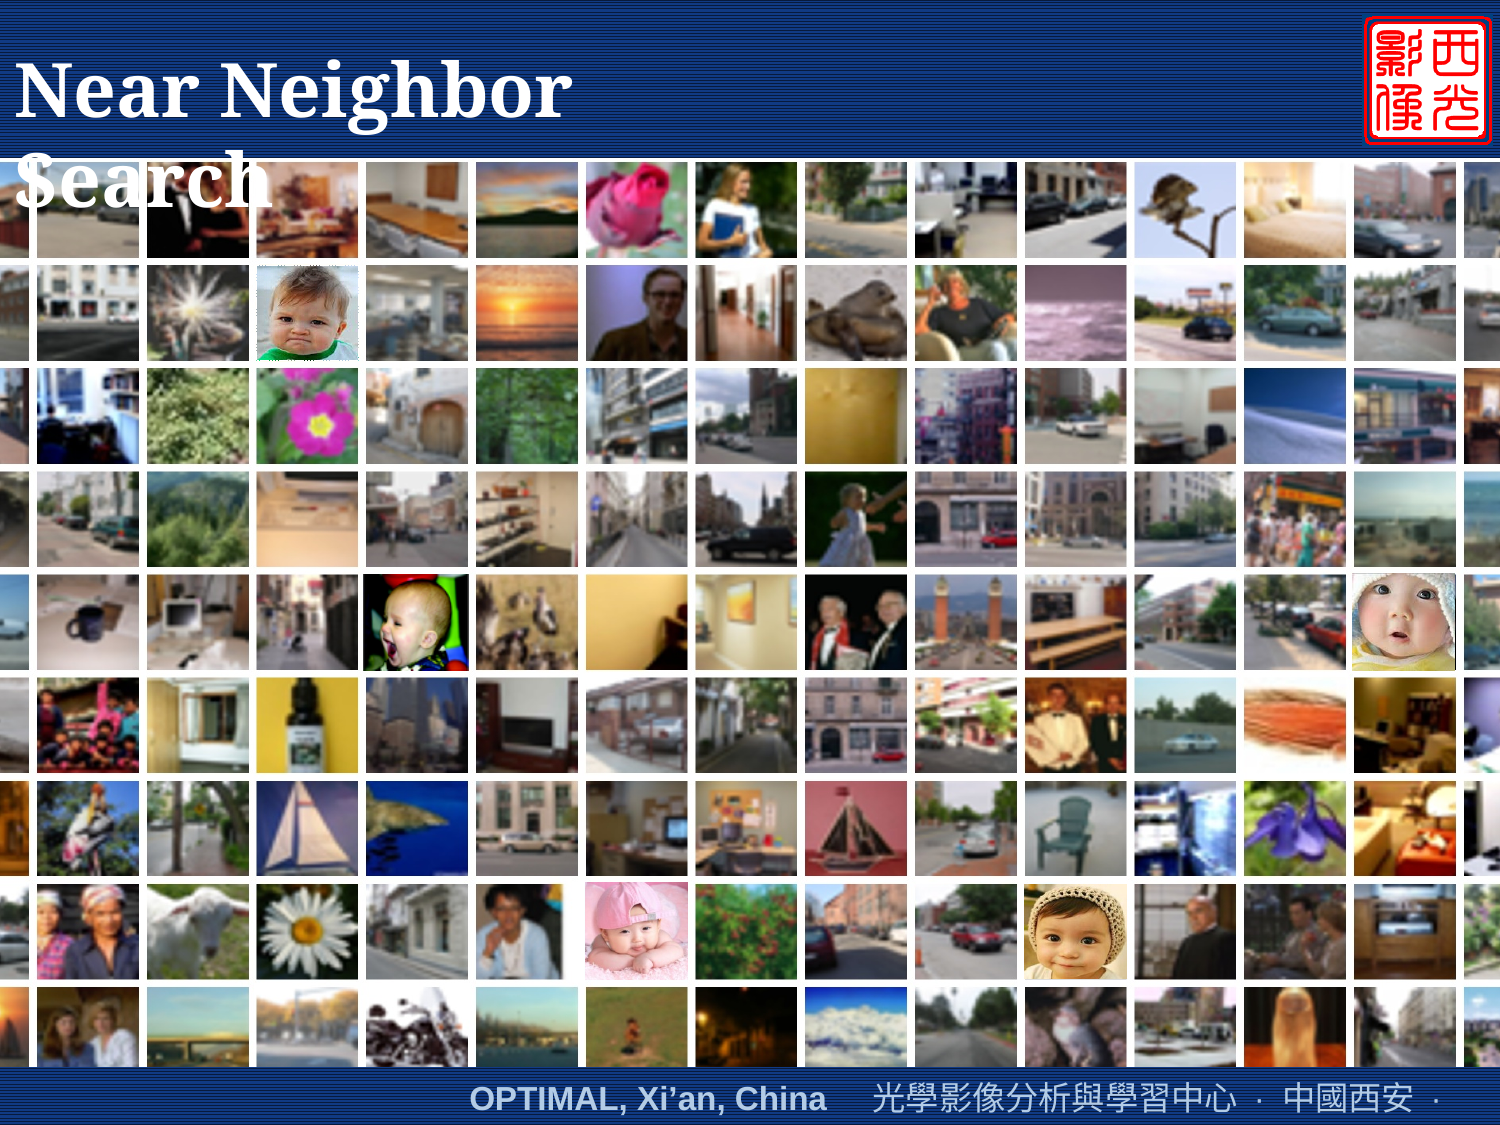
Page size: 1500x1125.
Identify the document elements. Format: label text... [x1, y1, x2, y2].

picture [1362, 14, 1493, 146]
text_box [0, 158, 1500, 1067]
text_box Near Neighbor Search [0, 35, 832, 157]
